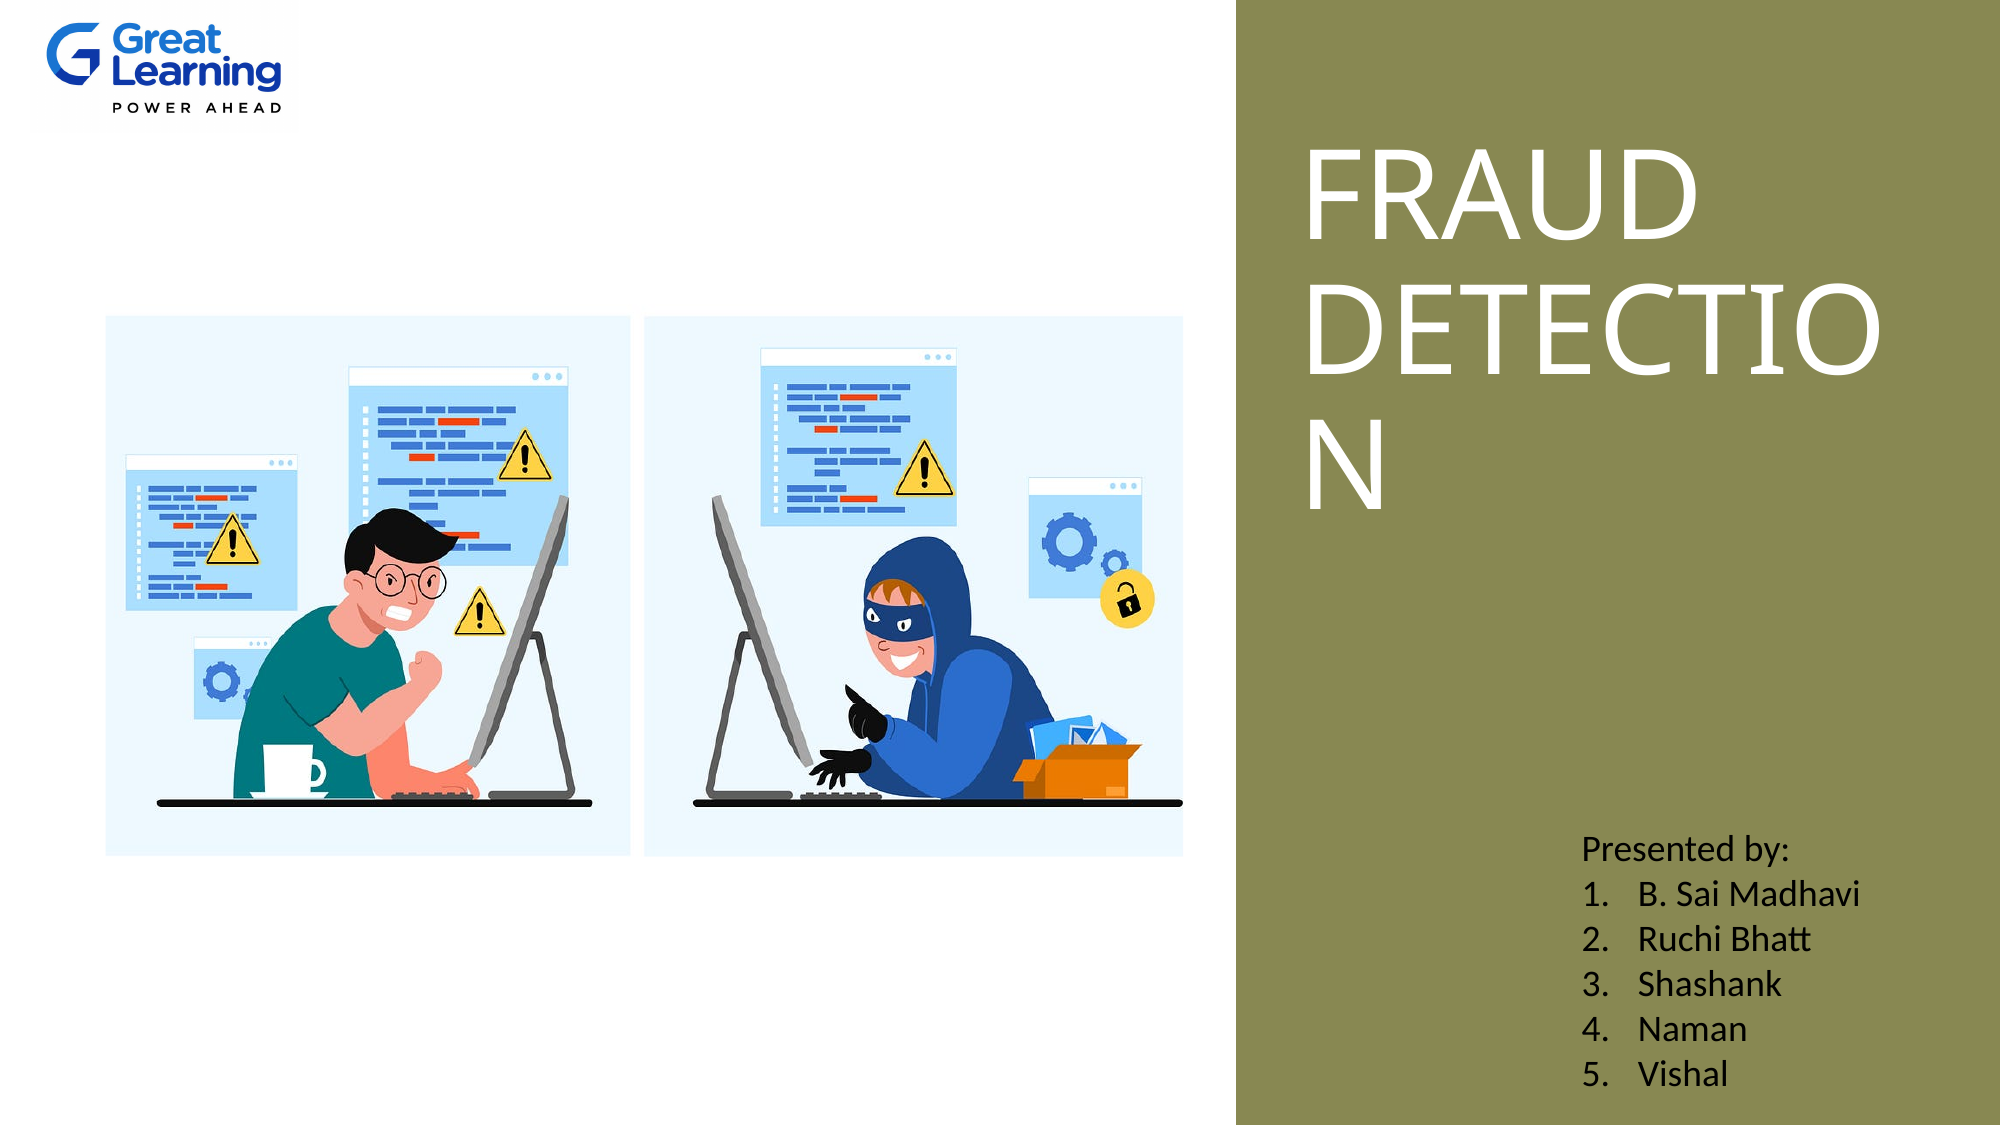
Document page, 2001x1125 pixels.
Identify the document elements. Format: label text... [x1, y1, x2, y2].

text_box Presented by: B. Sai Madhavi Ruchi Bhatt Shashank Naman Vishal [1566, 816, 1970, 1102]
title FRAUD DETECTION [1283, 104, 1970, 563]
picture [105, 259, 1184, 912]
text_box [1235, 0, 2000, 1125]
picture [29, 0, 299, 133]
